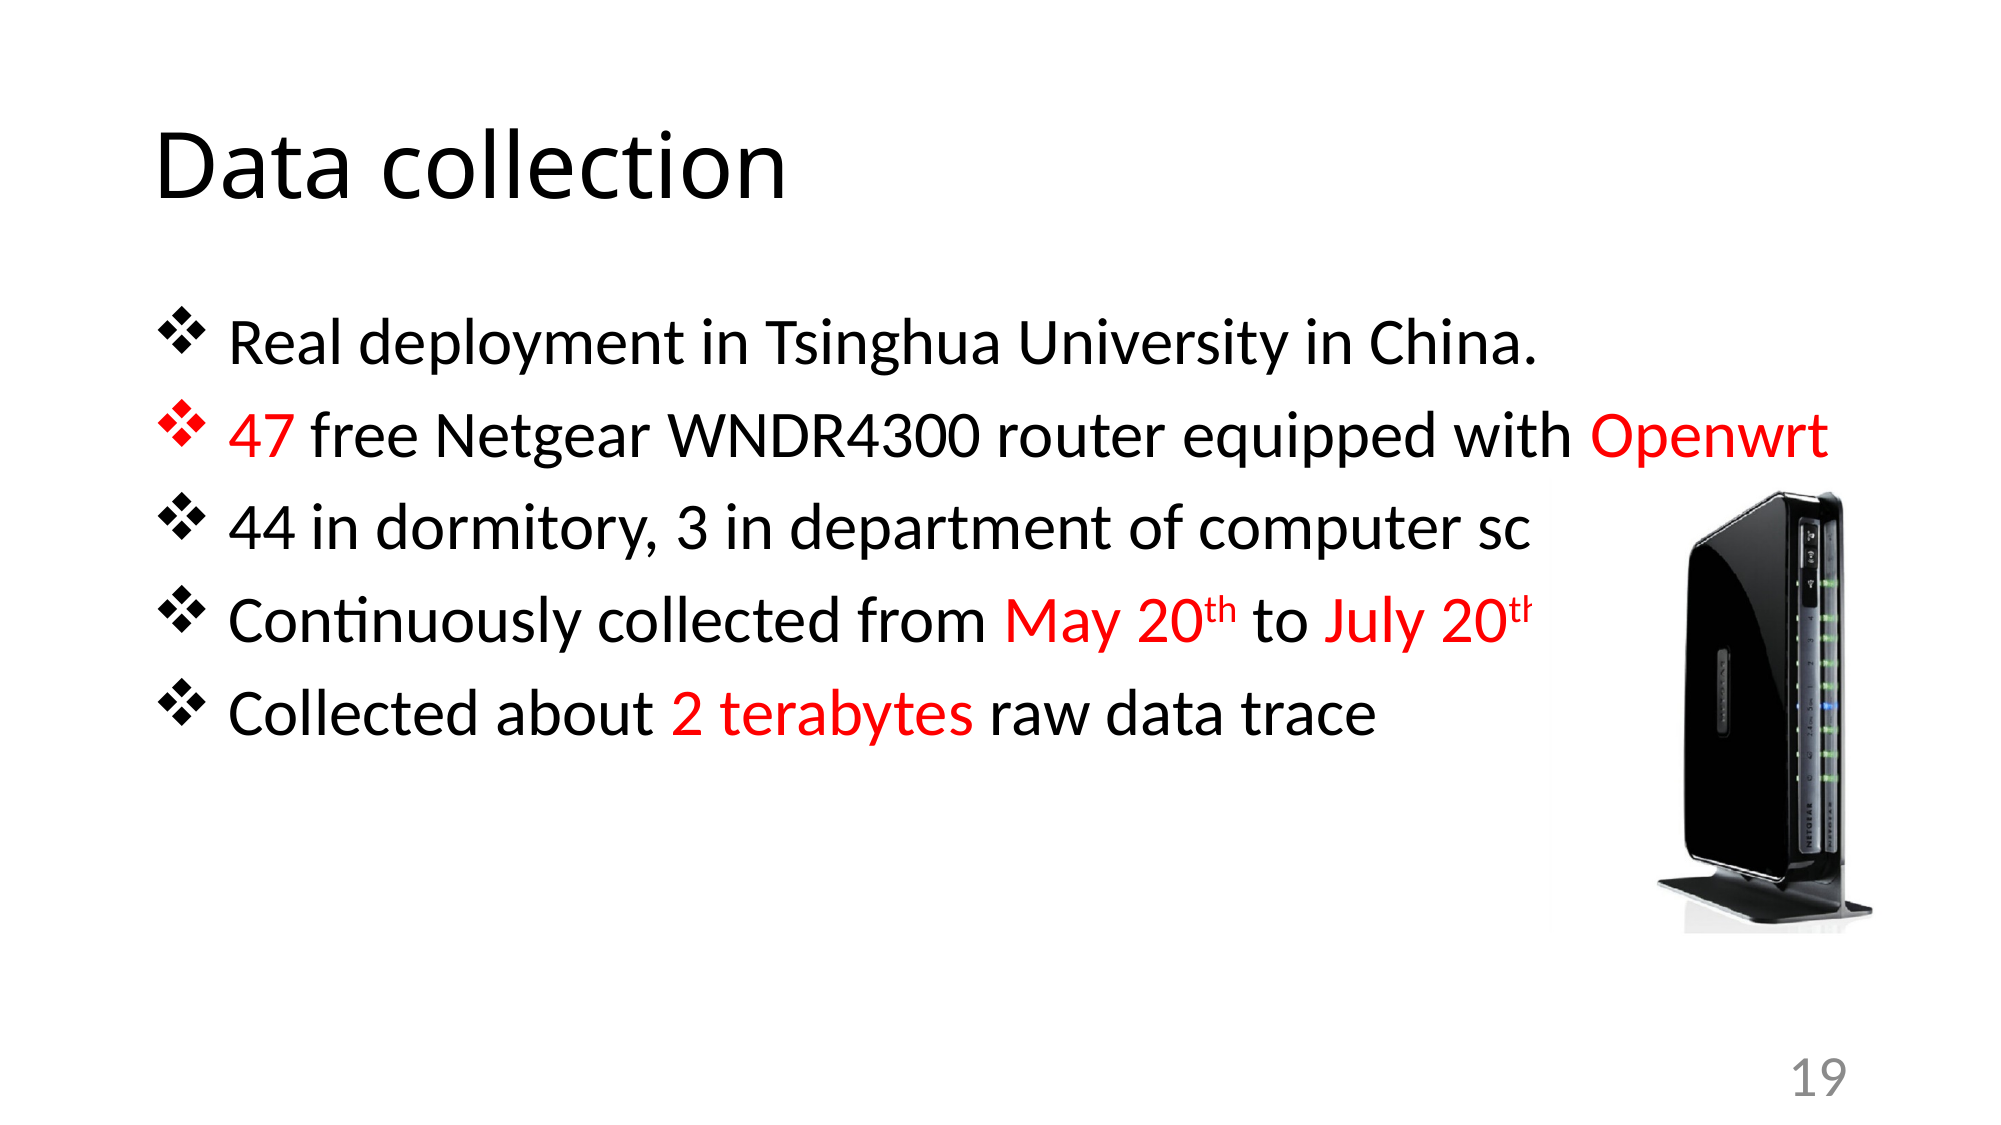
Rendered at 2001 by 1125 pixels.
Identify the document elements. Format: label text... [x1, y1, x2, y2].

title Data collection [137, 59, 1863, 278]
picture [1531, 473, 1994, 936]
list Real deployment in Tsinghua University in China. 47 free Netgear WNDR4300 router equipped with Openwrt 44 in dormitory, 3 in department of computer science Continuously collected from May 20th to July 20th Collected about 2 terabytes raw data trace [137, 299, 1863, 1014]
slide_number 19 [1412, 1042, 1863, 1103]
